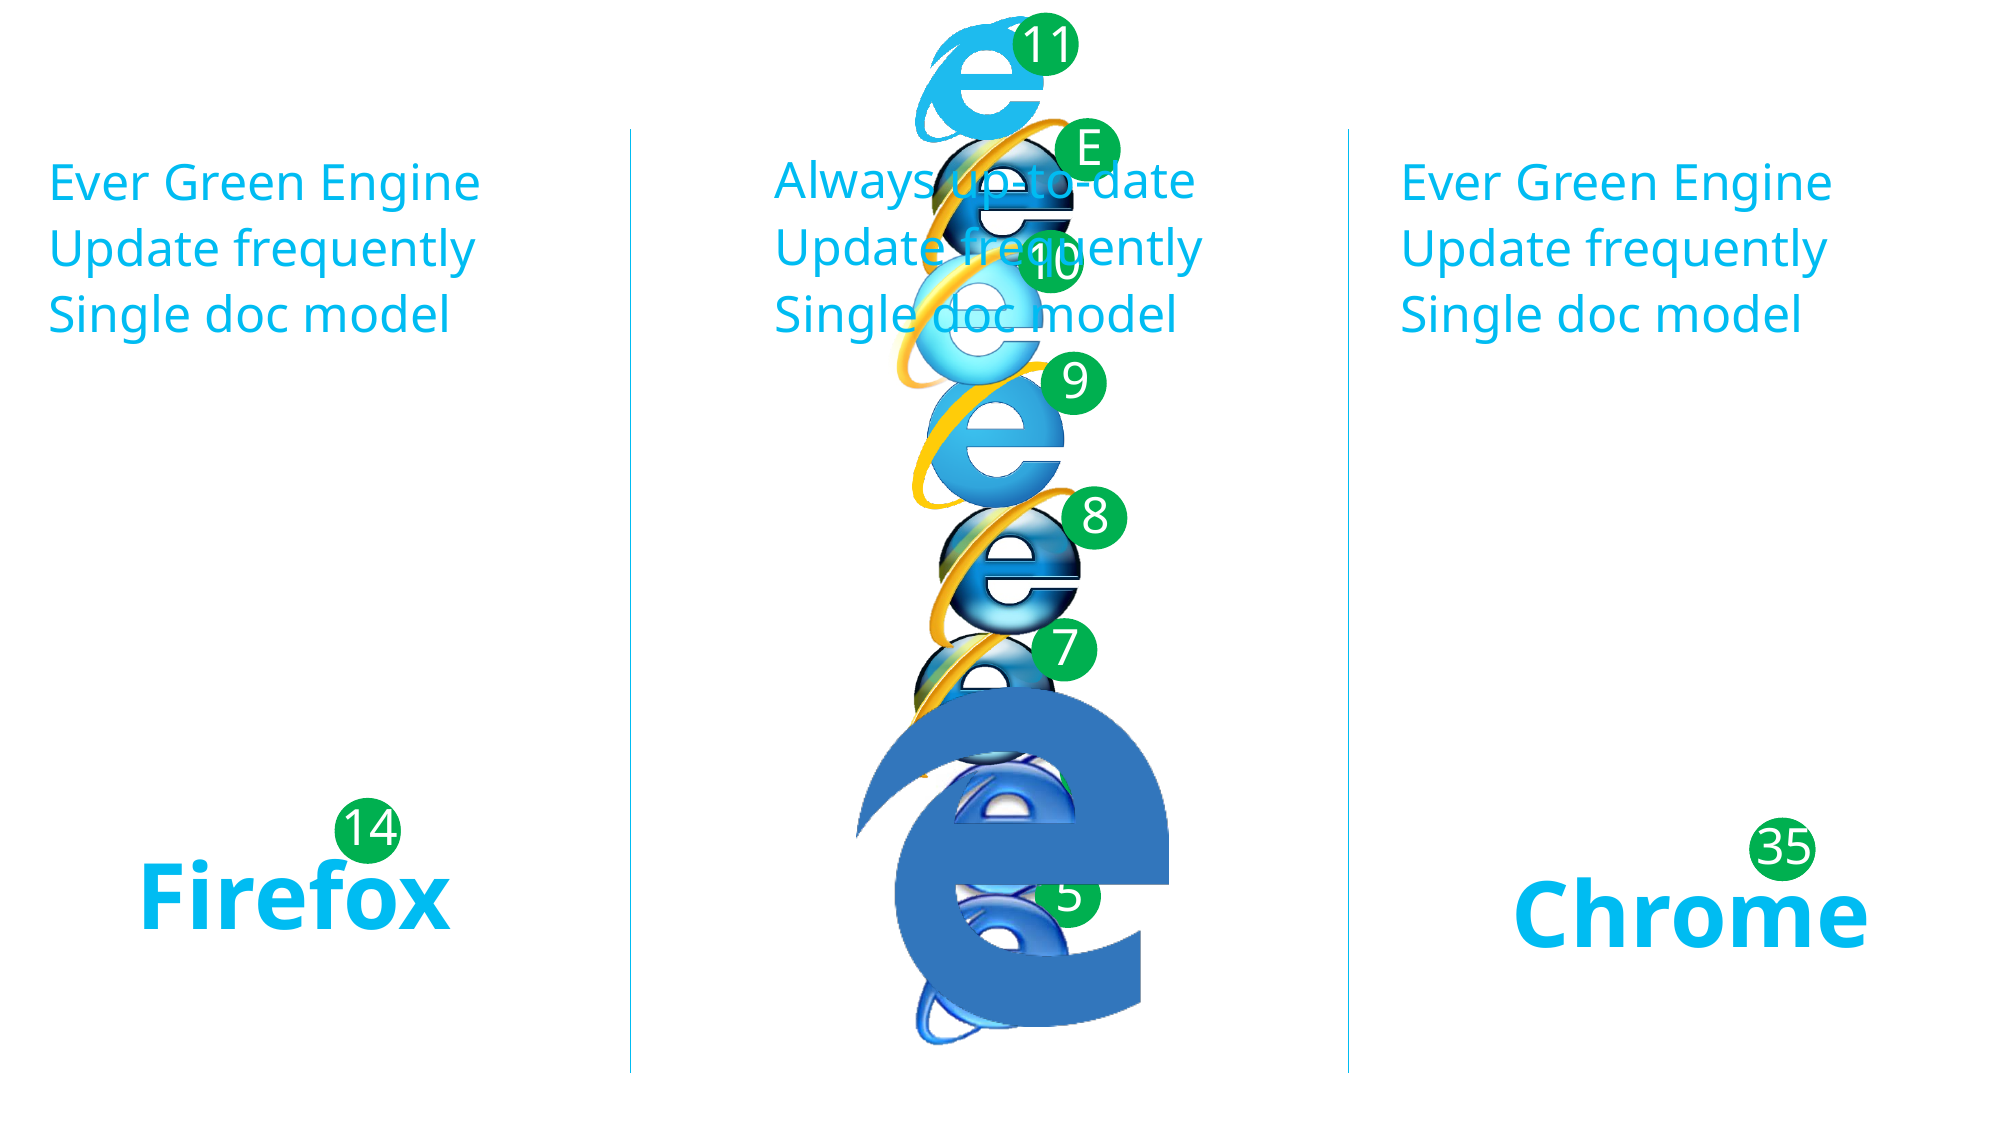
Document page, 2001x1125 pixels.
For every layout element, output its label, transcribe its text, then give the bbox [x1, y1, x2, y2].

text_box Always up-to-date Update frequently Single doc model [745, 131, 901, 367]
text_box Ever Green Engine Update frequently Single doc model [18, 132, 512, 368]
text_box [914, 0, 1112, 143]
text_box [893, 1027, 1148, 1071]
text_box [901, 98, 1168, 286]
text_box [907, 466, 1174, 654]
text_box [1725, 797, 1848, 902]
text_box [883, 598, 1144, 687]
text_box Ever Green Engine Update frequently Single doc model [1370, 132, 1865, 368]
picture [856, 687, 1169, 1027]
text_box Chrome [1481, 844, 1919, 992]
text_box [885, 212, 1118, 400]
text_box Firefox [106, 826, 490, 973]
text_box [311, 777, 434, 882]
text_box Always up-to-date Update frequently Single doc model [1118, 131, 1233, 367]
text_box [901, 331, 1154, 512]
